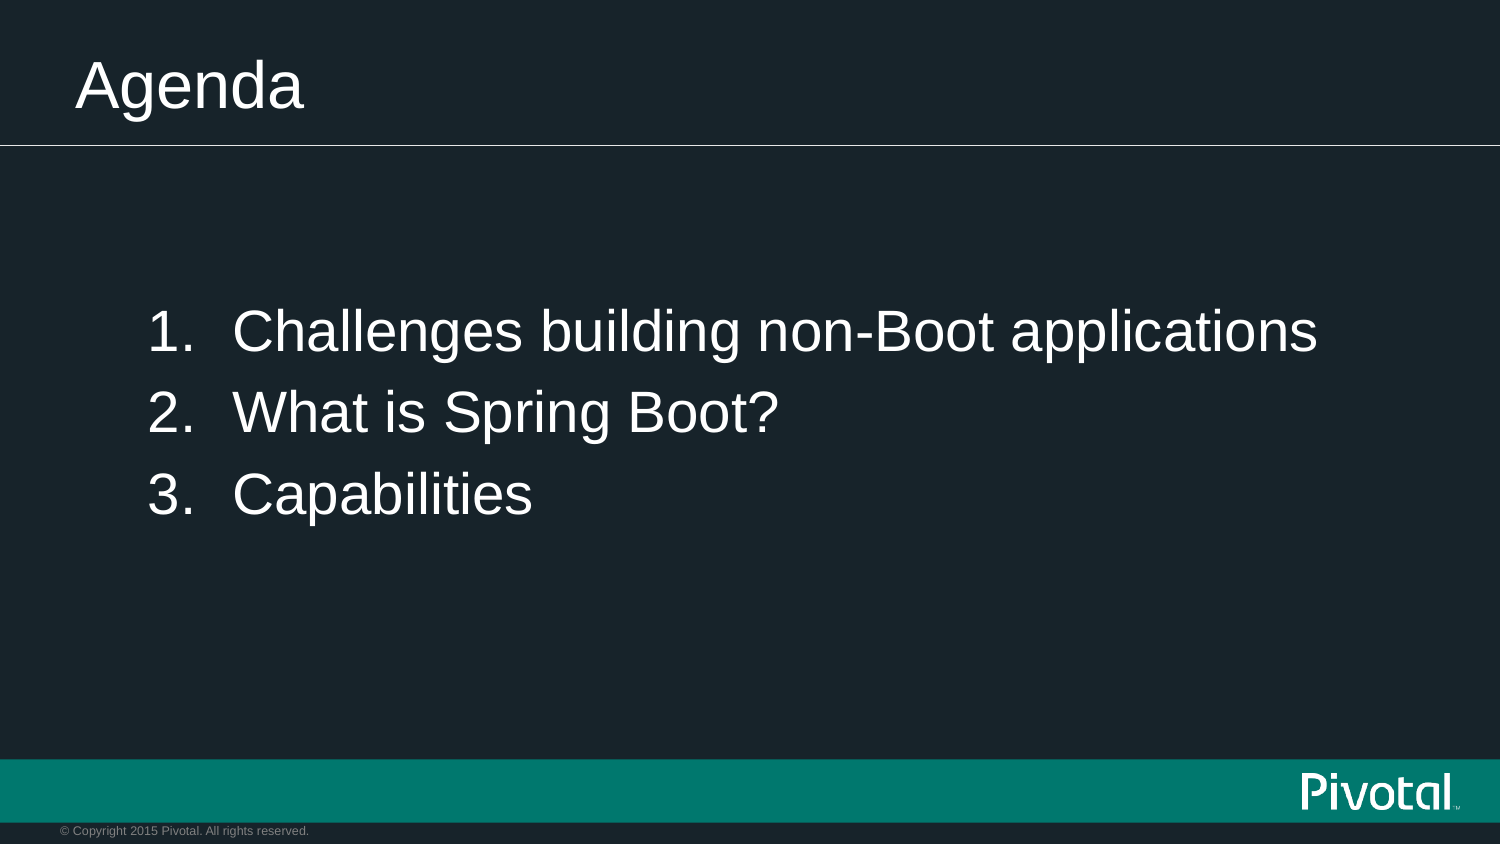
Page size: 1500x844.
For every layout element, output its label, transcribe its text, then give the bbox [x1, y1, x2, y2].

picture [1302, 773, 1460, 810]
title Agenda [75, 52, 1425, 113]
list Challenges building non-Boot applications What is Spring Boot? Capabilities [132, 181, 1404, 719]
